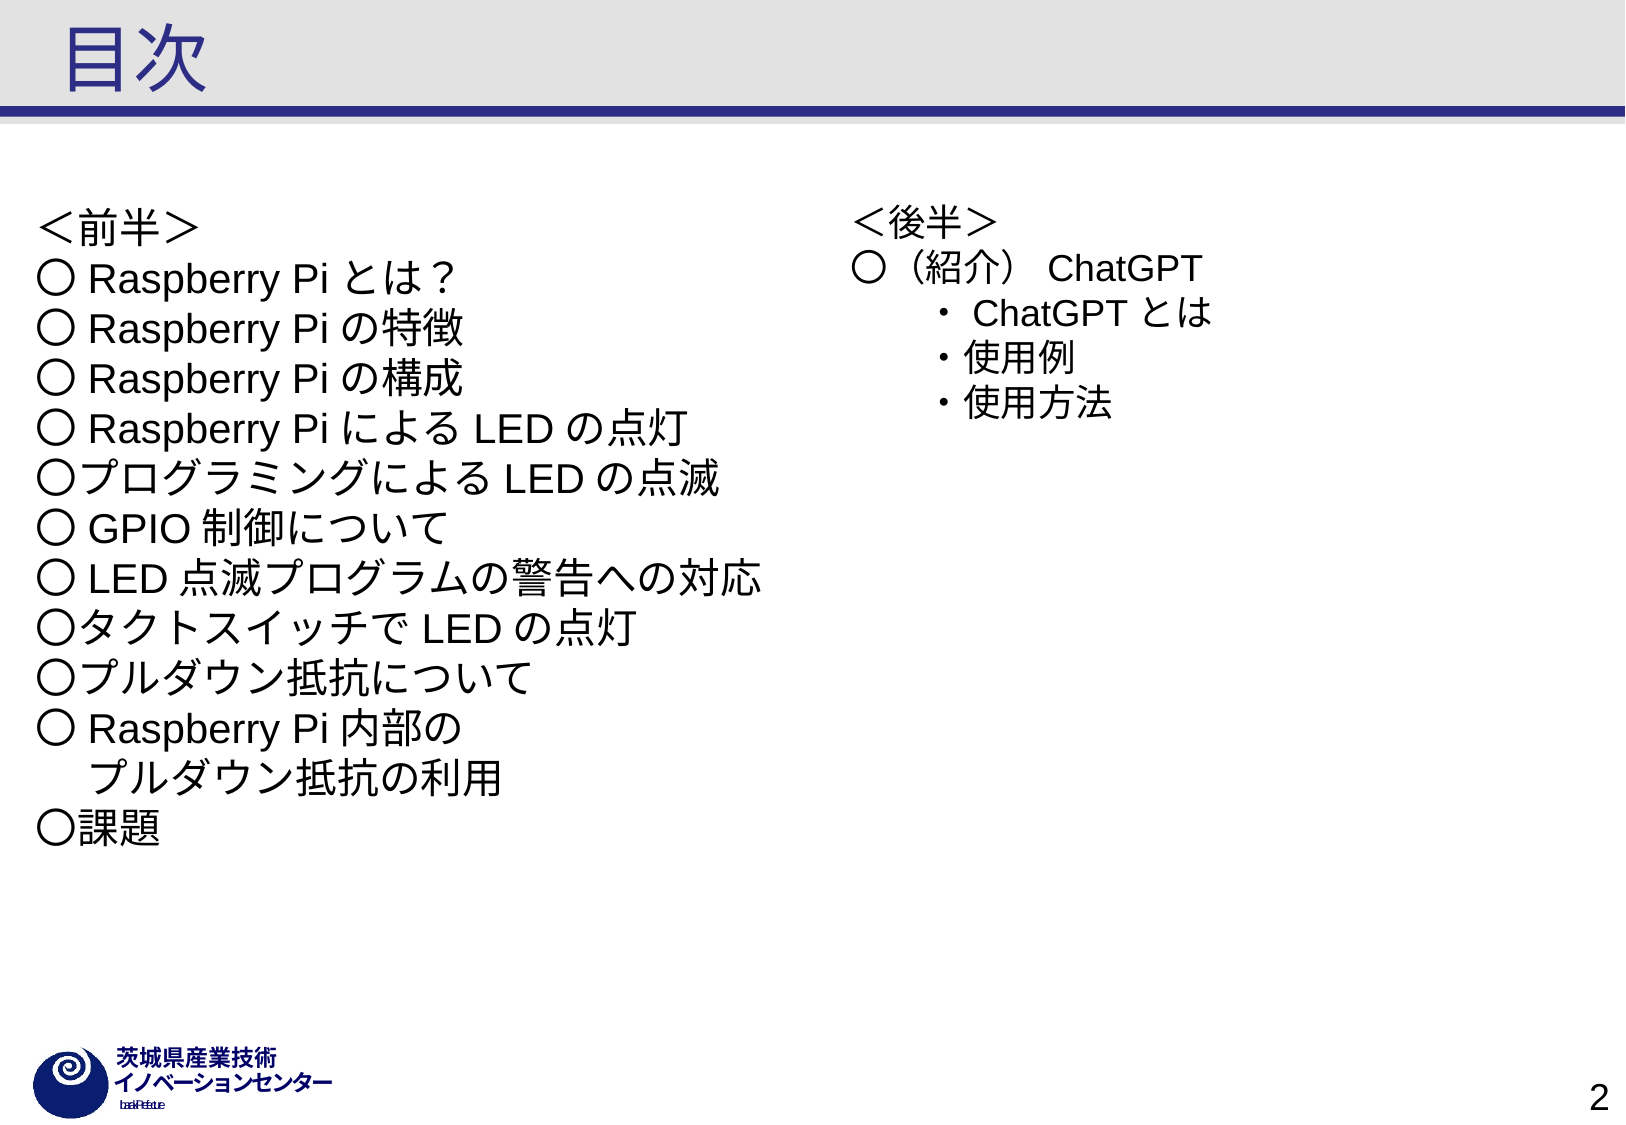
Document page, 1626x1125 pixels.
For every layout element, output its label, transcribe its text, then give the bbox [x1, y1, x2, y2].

slide_number 2 [1435, 1065, 1625, 1125]
text_box ＜前半＞ 〇Raspberry Piとは？ 〇Raspberry Piの特徴 〇Raspberry Piの構成 〇Raspberry PiによるLEDの点灯 〇プログラミングによるLEDの点滅 〇GPIO制御について 〇LED点滅プログラムの警告への対応 〇タクトスイッチでLEDの点灯 〇プルダウン抵抗について 〇Raspberry Pi内部の プルダウン抵抗の利用 〇課題 [21, 194, 801, 910]
title 目次 [43, 0, 1338, 113]
text_box ＜後半＞ 〇（紹介）ChatGPT ・ChatGPTとは ・使用例 ・使用方法 [836, 191, 1400, 477]
picture [32, 1046, 109, 1119]
